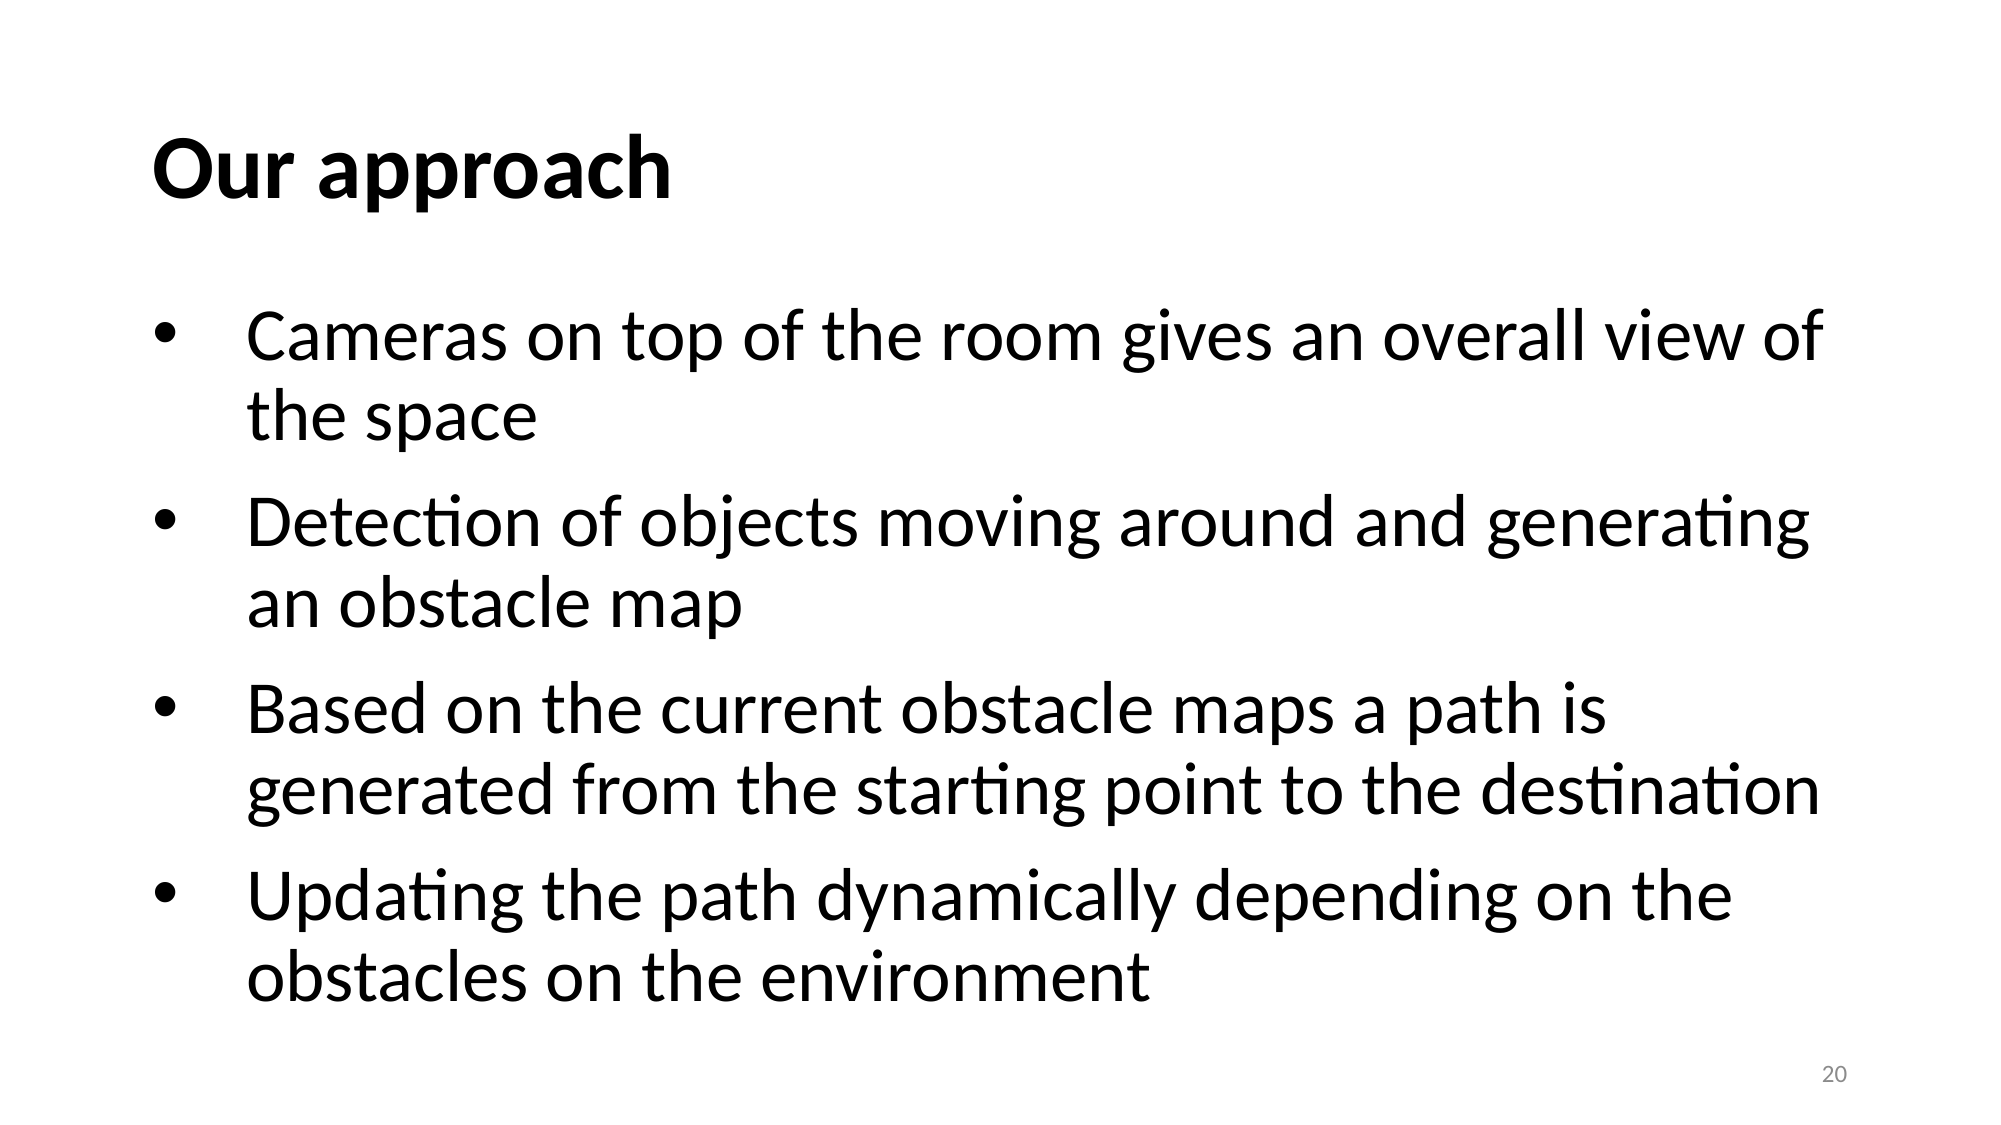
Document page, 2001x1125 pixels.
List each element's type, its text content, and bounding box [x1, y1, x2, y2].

text_box Cameras on top of the room gives an overall view of the space Detection of objects moving around and generating an obstacle map Based on the current obstacle maps a path is generated from the starting point to the destination Updating the path dynamically depending on the obstacles on the environment [137, 287, 1906, 1103]
title Our approach [137, 59, 1863, 278]
